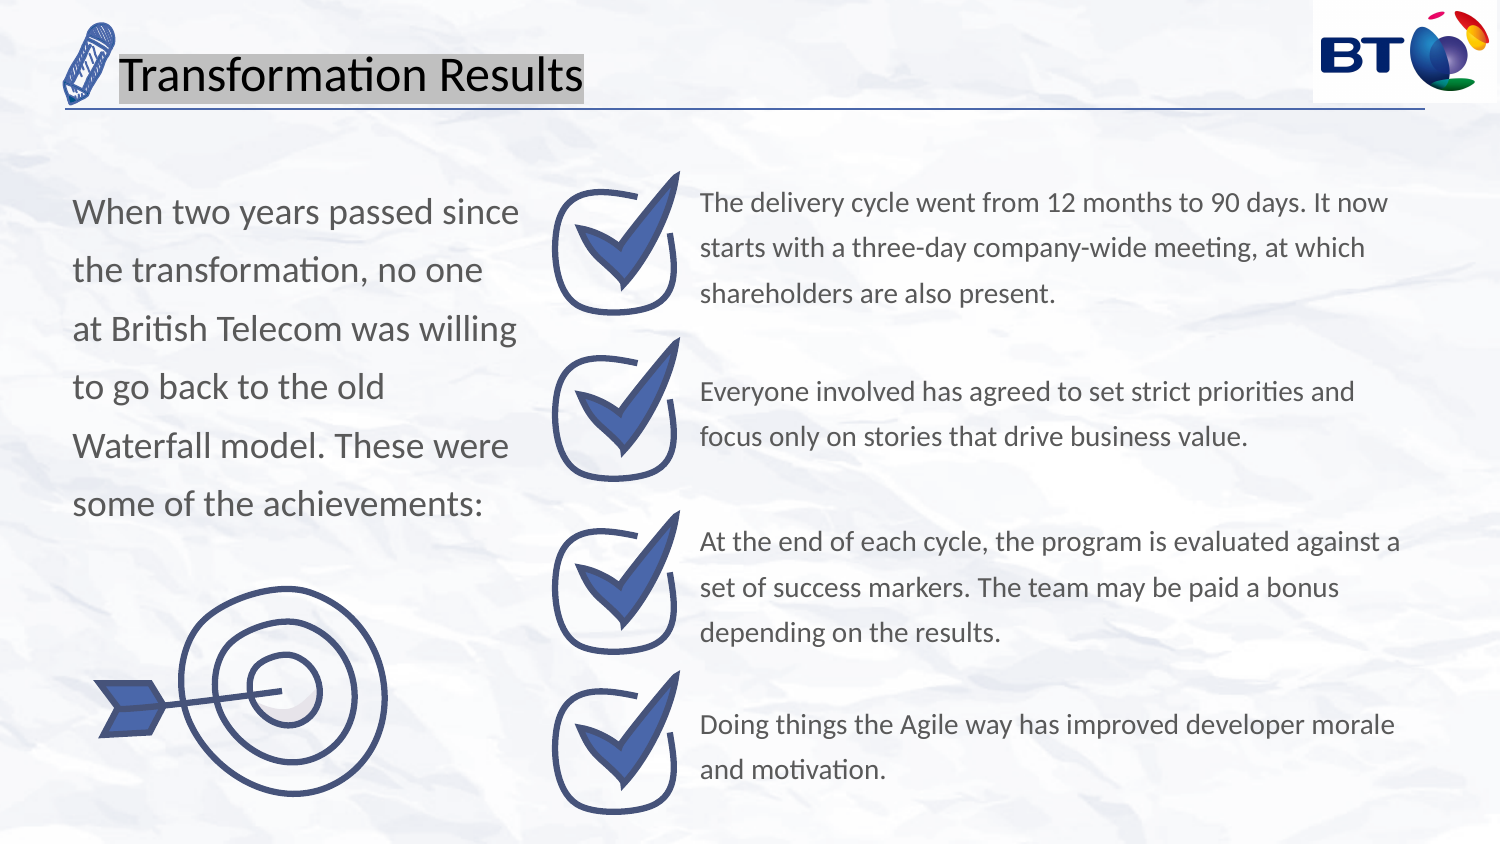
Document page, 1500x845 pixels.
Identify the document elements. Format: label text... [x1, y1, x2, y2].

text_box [554, 342, 1429, 479]
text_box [104, 590, 391, 788]
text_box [554, 168, 1429, 313]
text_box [554, 675, 1429, 813]
text_box When two years passed since the transformation, no one at British Telecom was willing to go back to the old Waterfall model. These were some of the achievements: [67, 168, 526, 529]
text_box Transformation Results [104, 34, 772, 110]
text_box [554, 508, 1429, 653]
picture [1313, 0, 1497, 104]
